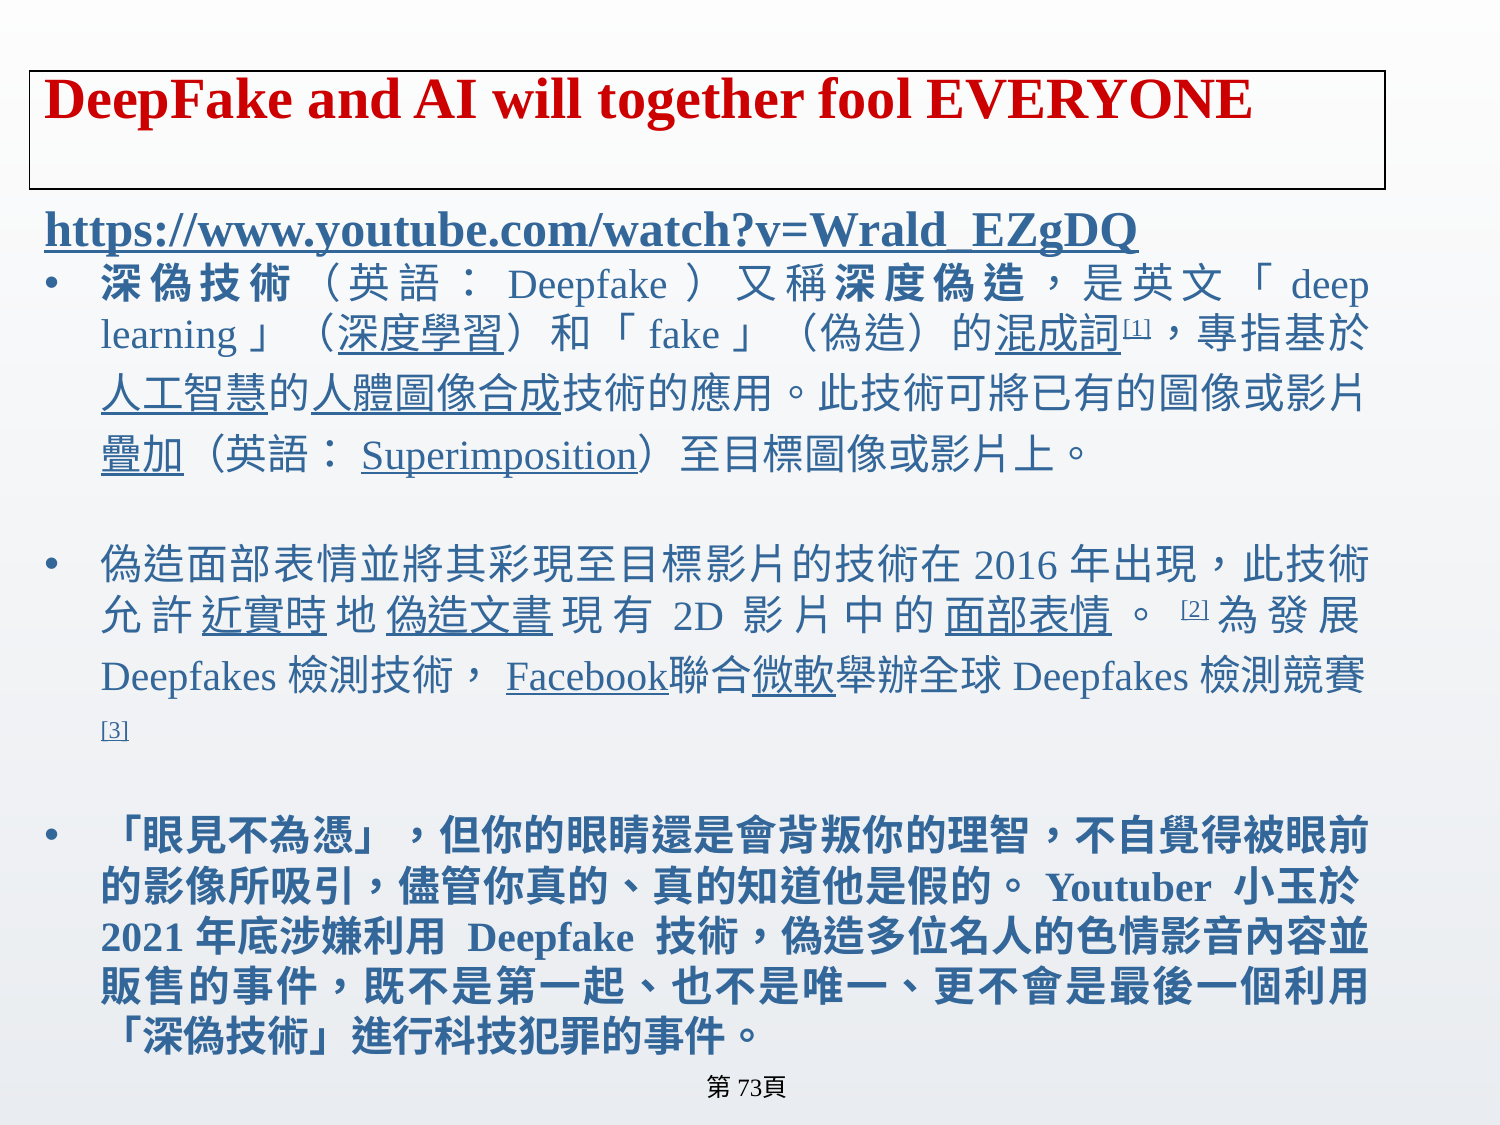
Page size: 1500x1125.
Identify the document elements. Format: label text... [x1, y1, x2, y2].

title DeepFake and AI will together fool EVERYONE [29, 70, 1386, 189]
list https://www.youtube.com/watch?v=Wrald_EZgDQ 深偽技術（英語：Deepfake）又稱深度偽造，是英文「deep learning」（深度學習）和「fake」（偽造）的混成詞[1]，專指基於人工智慧的人體圖像合成技術的應用。此技術可將已有的圖像或影片疊加（英語：Superimposition）至目標圖像或影片上。 偽造面部表情並將其彩現至目標影片的技術在2016年出現，此技術允許近實時地偽造文書現有2D影片中的面部表情。[2]為發展Deepfakes檢測技術，Facebook聯合微軟舉辦全球Deepfakes檢測競賽[3] 「眼見不為憑」，但你的眼睛還是會背叛你的理智，不自覺得被眼前的影像所吸引，儘管你真的、真的知道他是假的。Youtuber 小玉於2021年底涉嫌利用 Deepfake 技術，偽造多位名人的色情影音內容並販售的事件，既不是第一起、也不是唯一、更不會是最後一個利用「深偽技術」進行科技犯罪的事件。 [29, 189, 1386, 1017]
